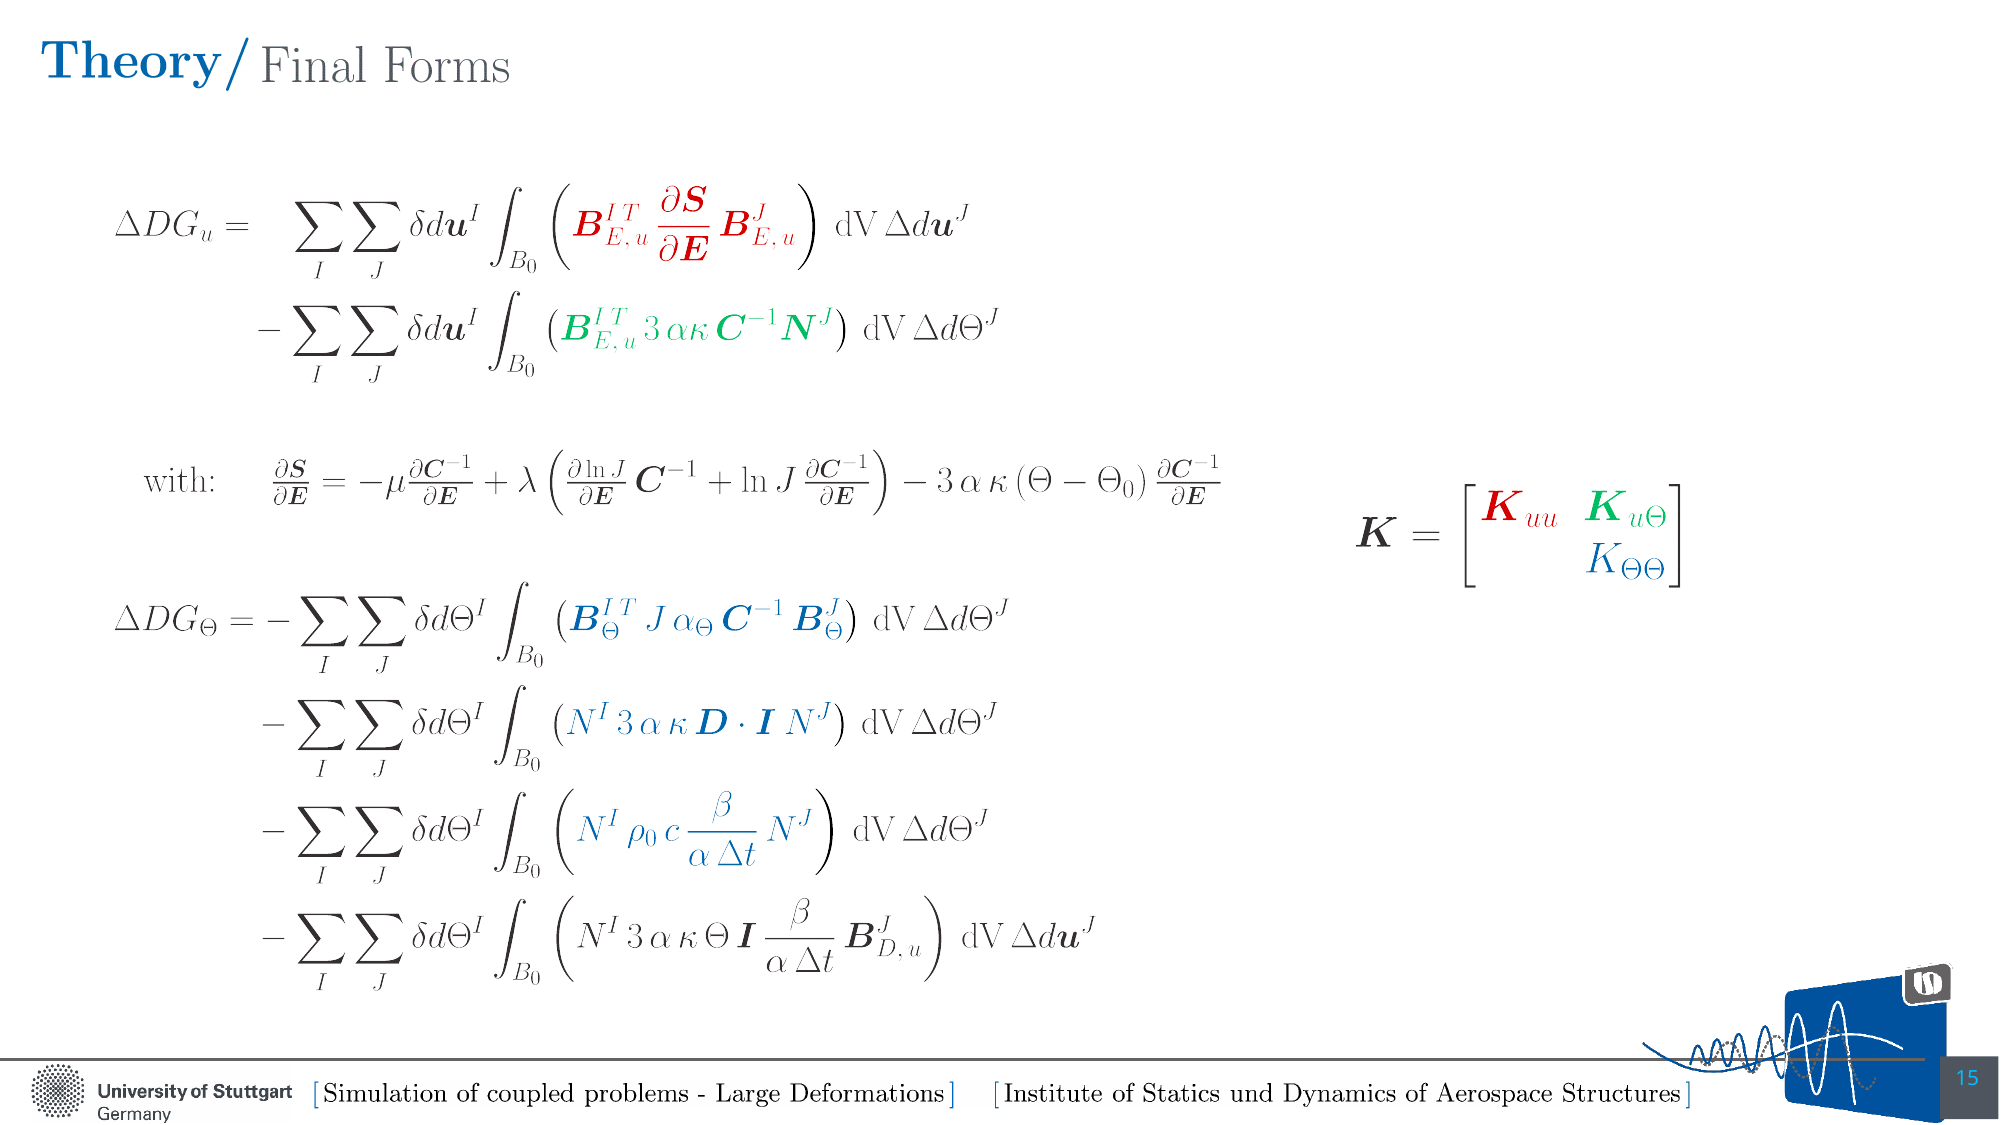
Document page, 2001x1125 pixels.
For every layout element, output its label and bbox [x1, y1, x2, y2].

picture [114, 181, 1001, 385]
picture [41, 36, 250, 92]
picture [142, 448, 1221, 516]
picture [1354, 481, 1682, 589]
picture [0, 579, 1953, 1123]
picture [261, 43, 510, 85]
